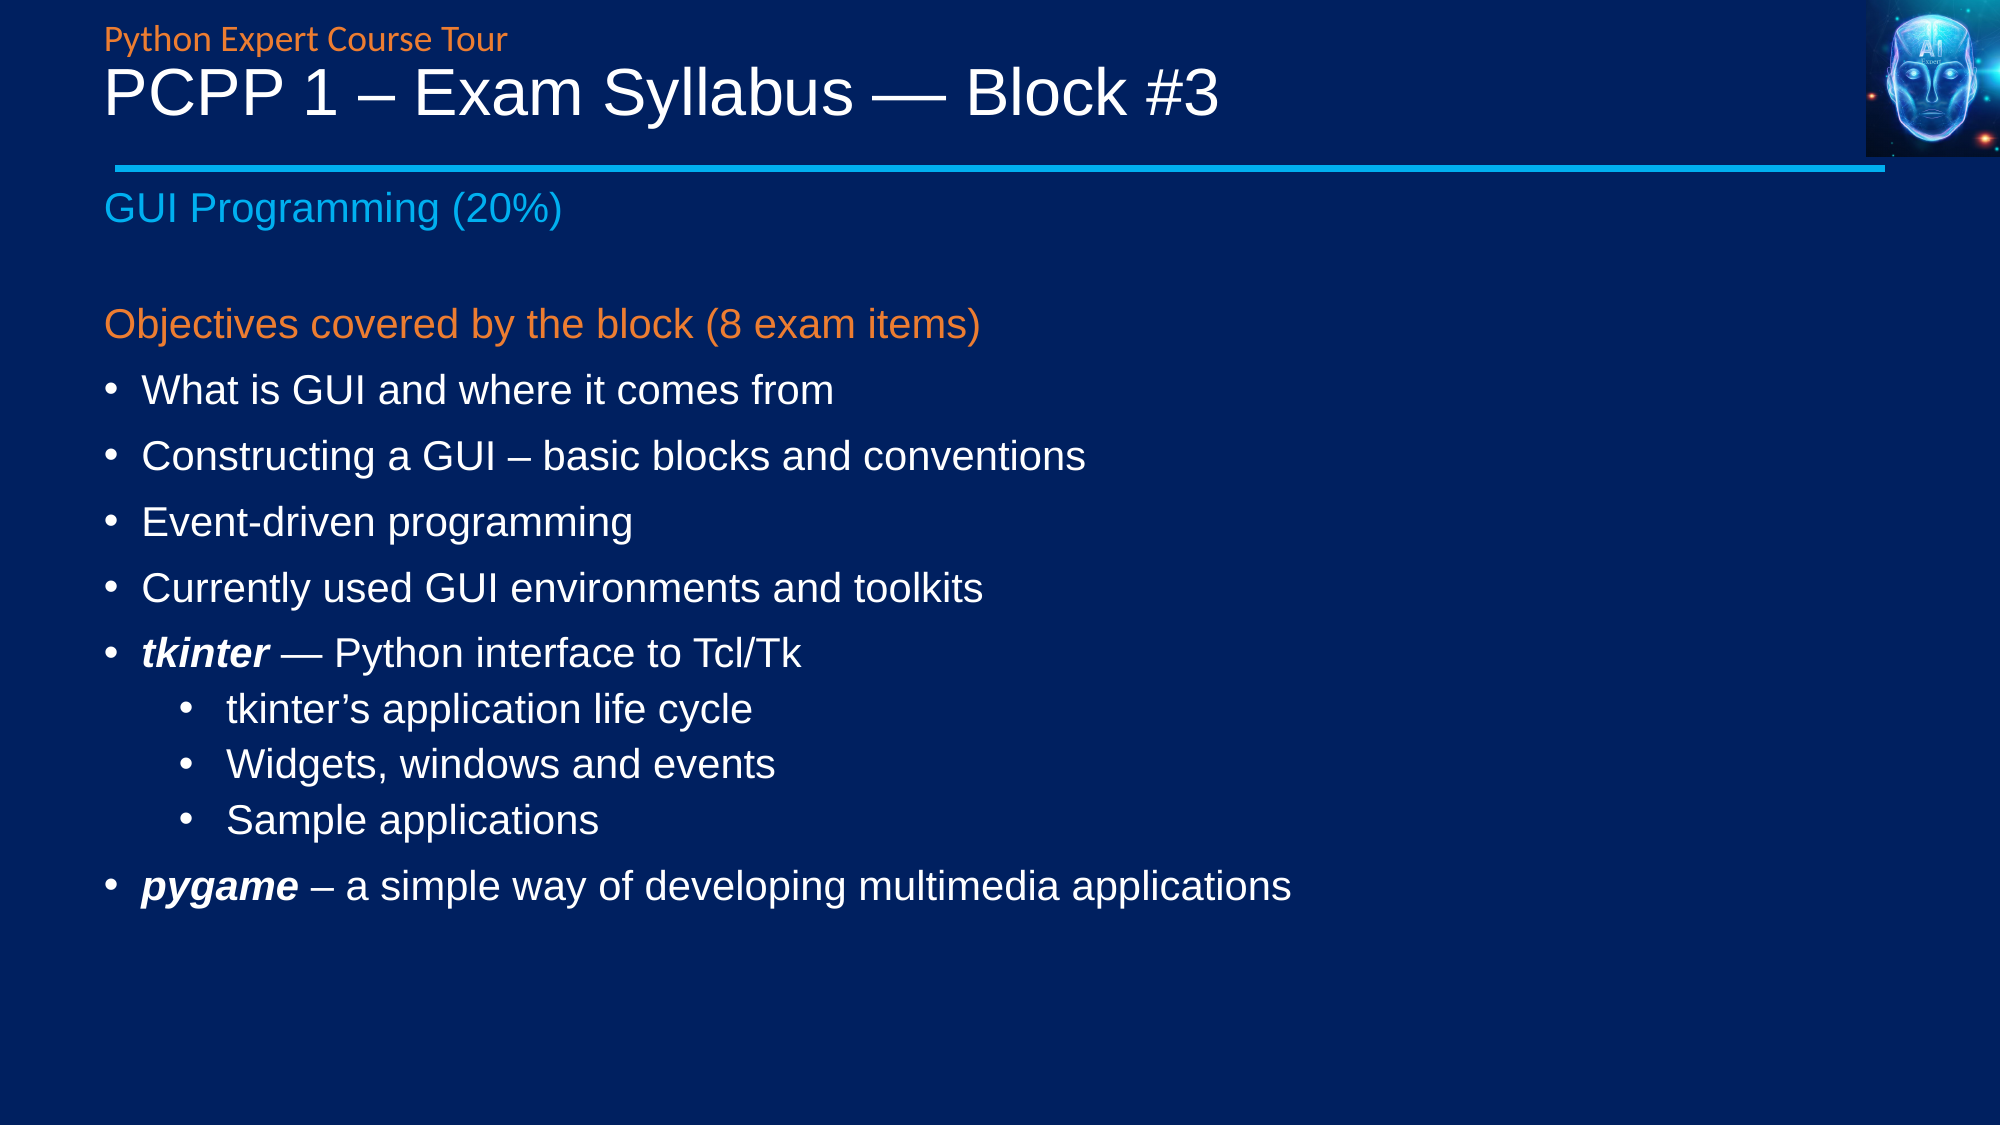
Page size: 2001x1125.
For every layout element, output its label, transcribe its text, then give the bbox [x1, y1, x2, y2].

list GUI Programming (20%) Objectives covered by the block (8 exam items) What is GUI and where it comes from Constructing a GUI – basic blocks and conventions Event-driven programming Currently used GUI environments and toolkits tkinter — Python interface to Tcl/Tk tkinter’s application life cycle Widgets, windows and events Sample applications pygame – a simple way of developing multimedia applications [89, 179, 1885, 1055]
text_box [115, 165, 1885, 172]
picture [1866, 0, 2000, 157]
text_box Python Expert Course Tour [89, 6, 688, 67]
title PCPP 1 – Exam Syllabus –– Block #3 [89, 34, 1866, 154]
